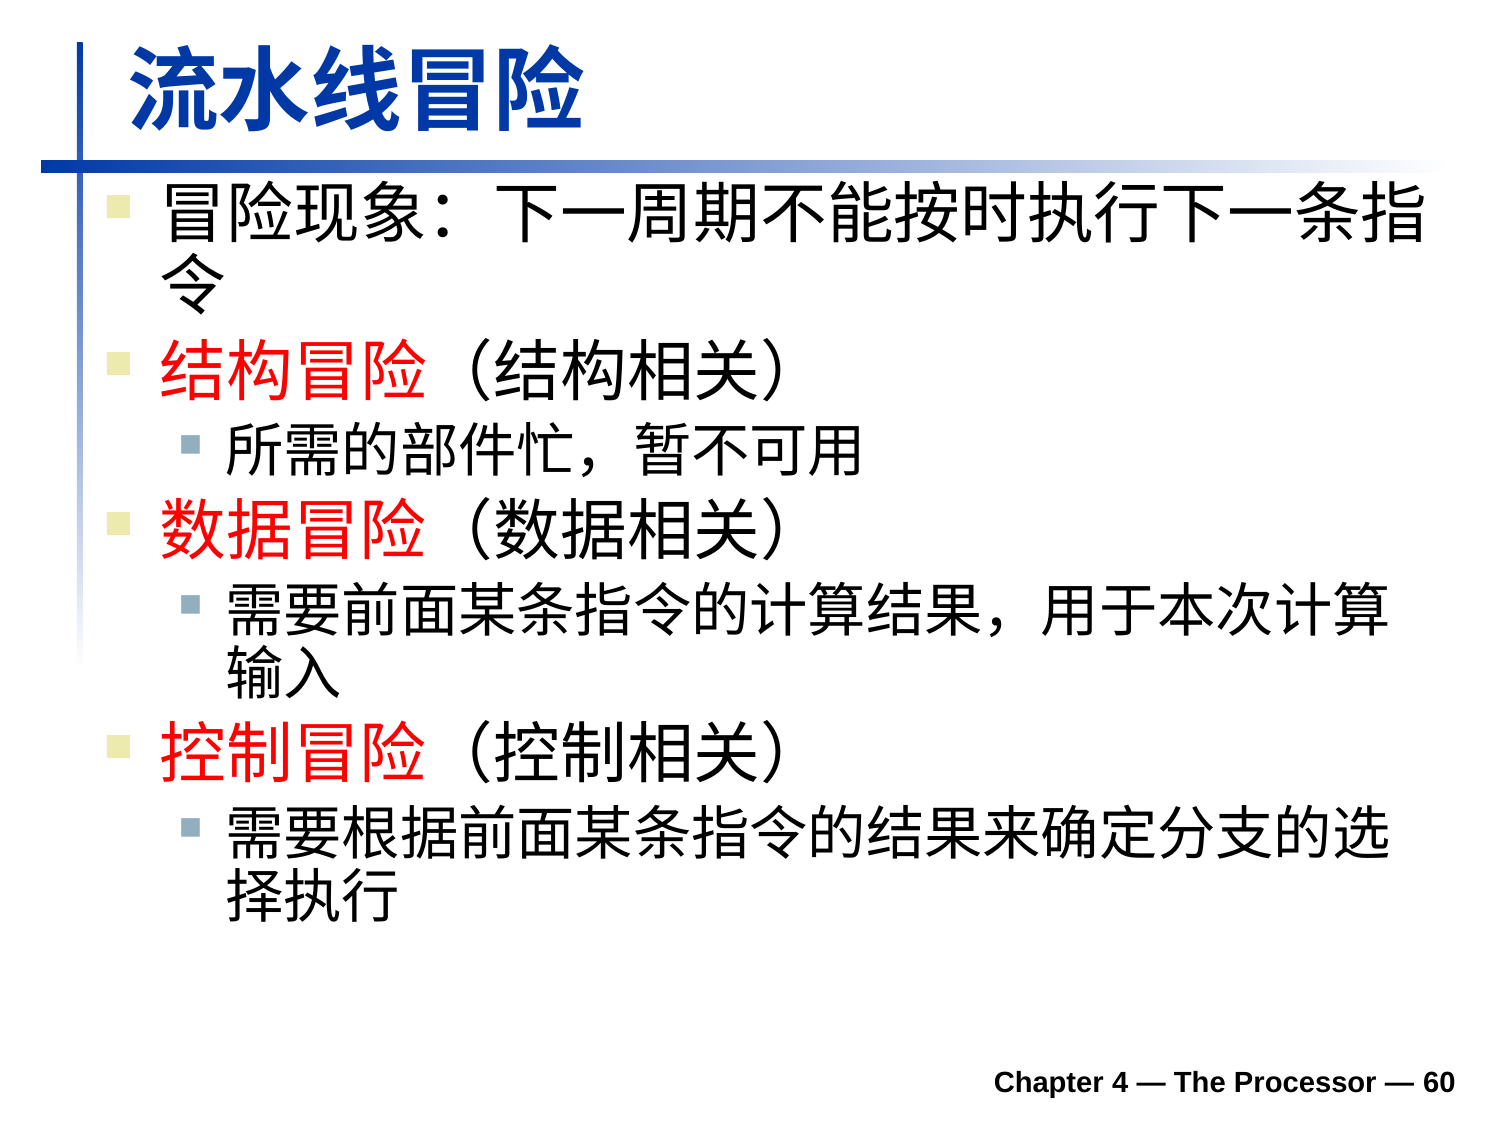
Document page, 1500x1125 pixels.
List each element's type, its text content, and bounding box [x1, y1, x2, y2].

list 冒险现象：下一周期不能按时执行下一条指令 结构冒险（结构相关） 所需的部件忙，暂不可用 数据冒险（数据相关） 需要前面某条指令的计算结果，用于本次计算输入 控制冒险（控制相关） 需要根据前面某条指令的结果来确定分支的选择执行 [88, 172, 1446, 1012]
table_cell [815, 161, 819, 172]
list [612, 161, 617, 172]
table_cell 3 [700, 161, 706, 172]
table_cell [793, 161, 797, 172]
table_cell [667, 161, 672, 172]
title 流水线冒险 [112, 23, 1468, 149]
footer Chapter 4 — The Processor — 60 [277, 1046, 1471, 1106]
table_cell 3 [722, 161, 726, 172]
